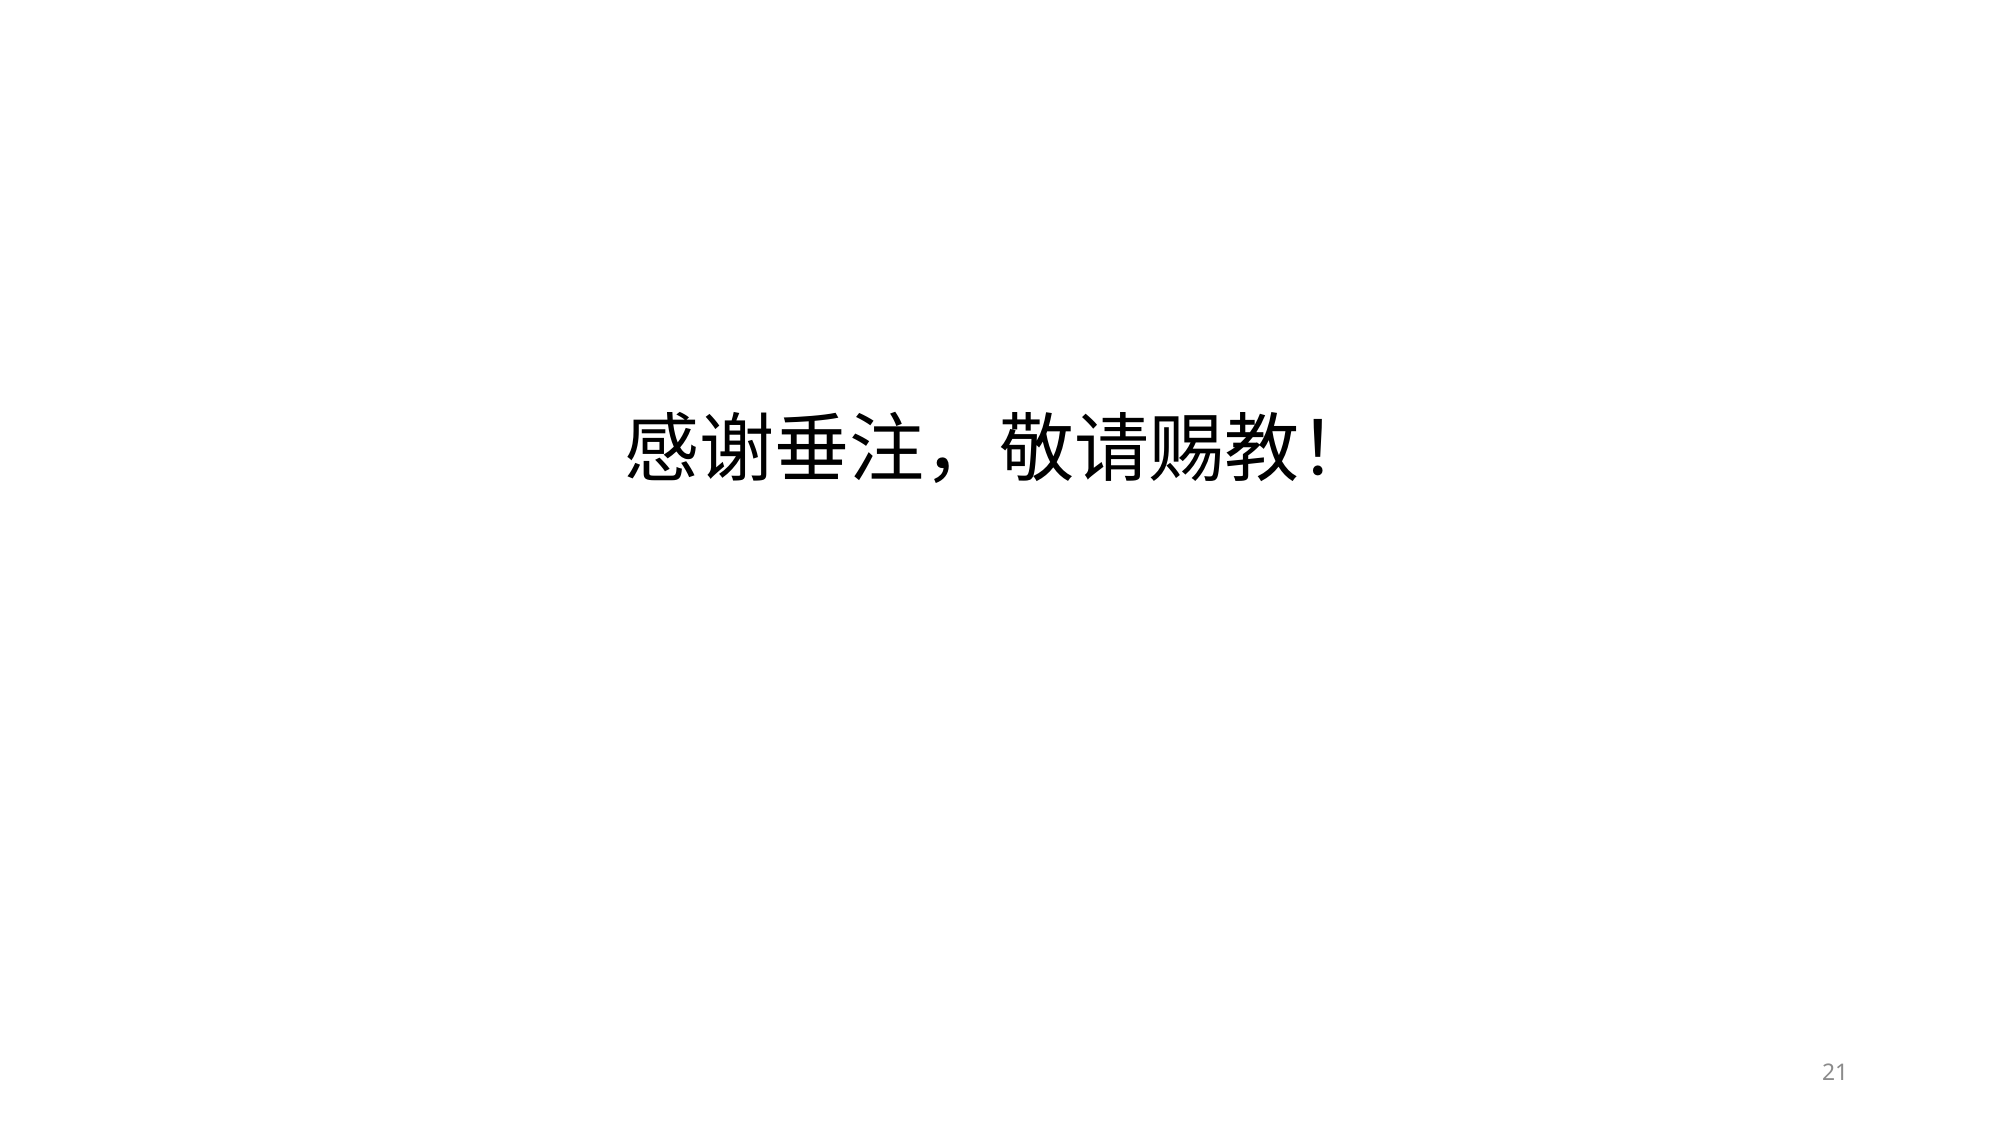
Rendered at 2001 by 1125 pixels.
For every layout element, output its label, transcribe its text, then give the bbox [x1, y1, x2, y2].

slide_number 21 [1413, 1042, 1864, 1103]
list 感谢垂注，敬请赐教！ [137, 403, 1863, 528]
